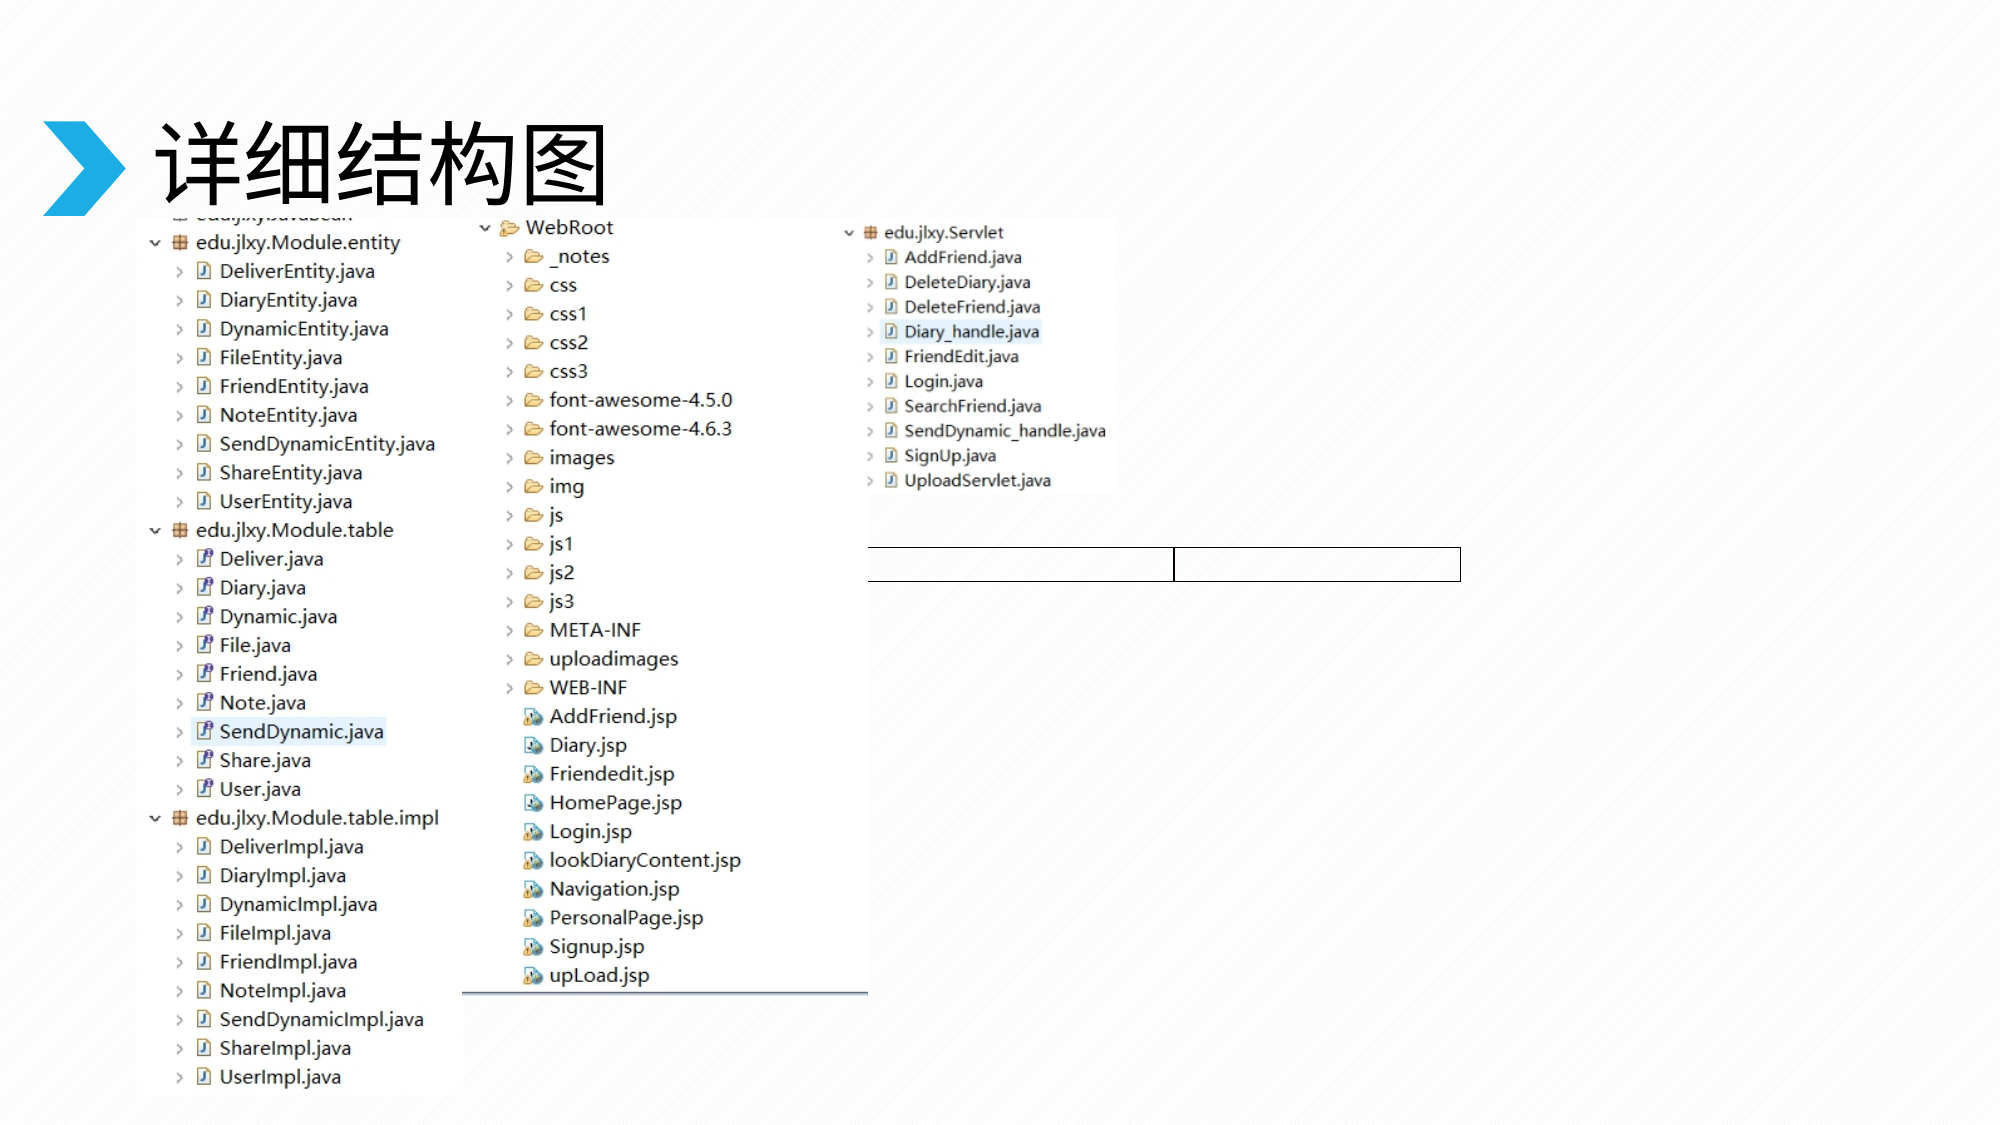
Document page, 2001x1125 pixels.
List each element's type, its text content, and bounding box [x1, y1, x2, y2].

table_header [868, 548, 1173, 581]
picture [137, 218, 1114, 1095]
table_header [1175, 548, 1460, 581]
title 详细结构图 [137, 59, 1863, 278]
